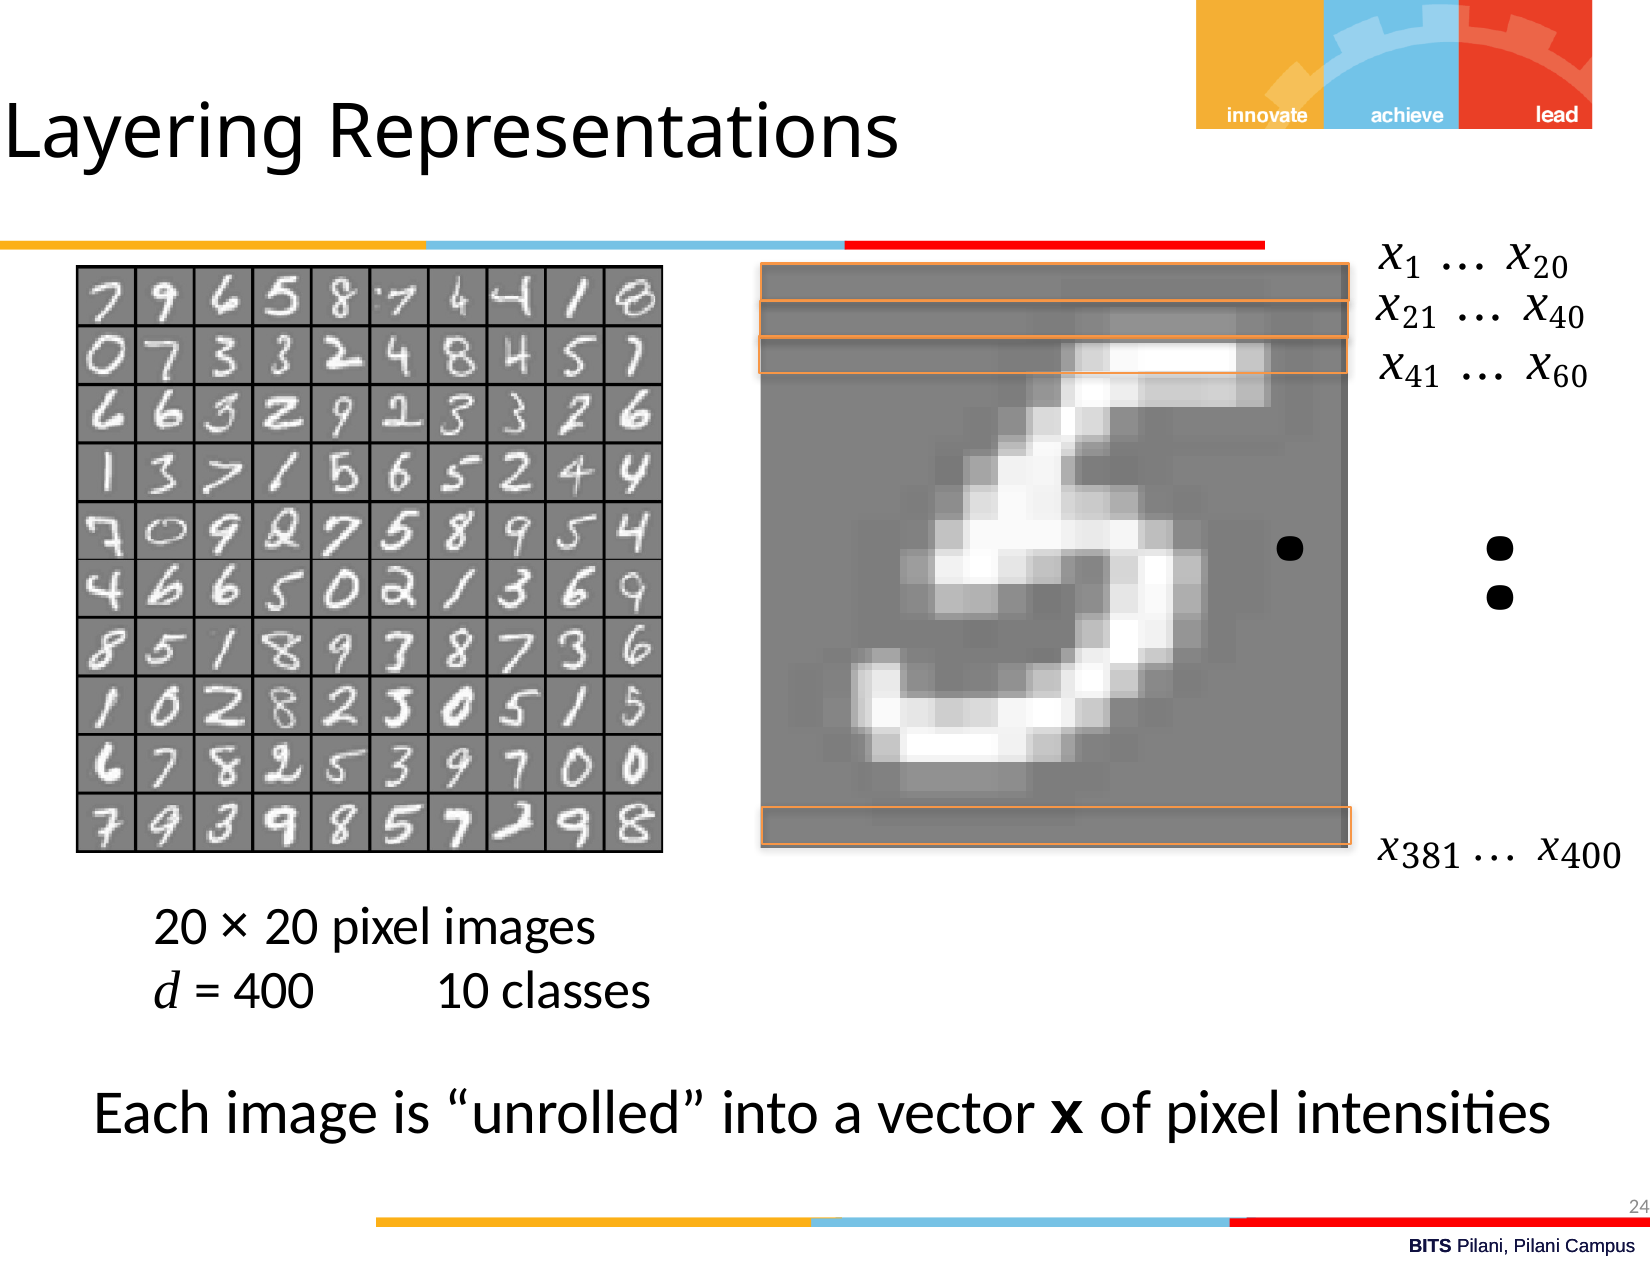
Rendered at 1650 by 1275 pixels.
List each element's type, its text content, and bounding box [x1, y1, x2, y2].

text_box x381 ... x400 20 × 20 pixel images d = 400 10 classes Each image is “unrolled” into a vector x of pixel intensities [89, 777, 1630, 1146]
text_box ... [1434, 522, 1650, 656]
text_box [759, 335, 1348, 373]
text_box [760, 388, 1348, 777]
text_box [75, 265, 664, 853]
text_box [747, 329, 1359, 388]
text_box [749, 800, 1363, 861]
text_box [760, 263, 1349, 293]
text_box [747, 293, 1361, 355]
text_box x1 ... x20 x21 ... x40 x41 ... x60 [1370, 224, 1596, 394]
text_box [762, 806, 1351, 845]
text_box [749, 256, 1361, 293]
picture [1196, 0, 1593, 129]
text_box [759, 300, 1349, 329]
slide_number 24 [1614, 835, 1650, 1275]
title Layering Representations [0, 18, 1192, 234]
